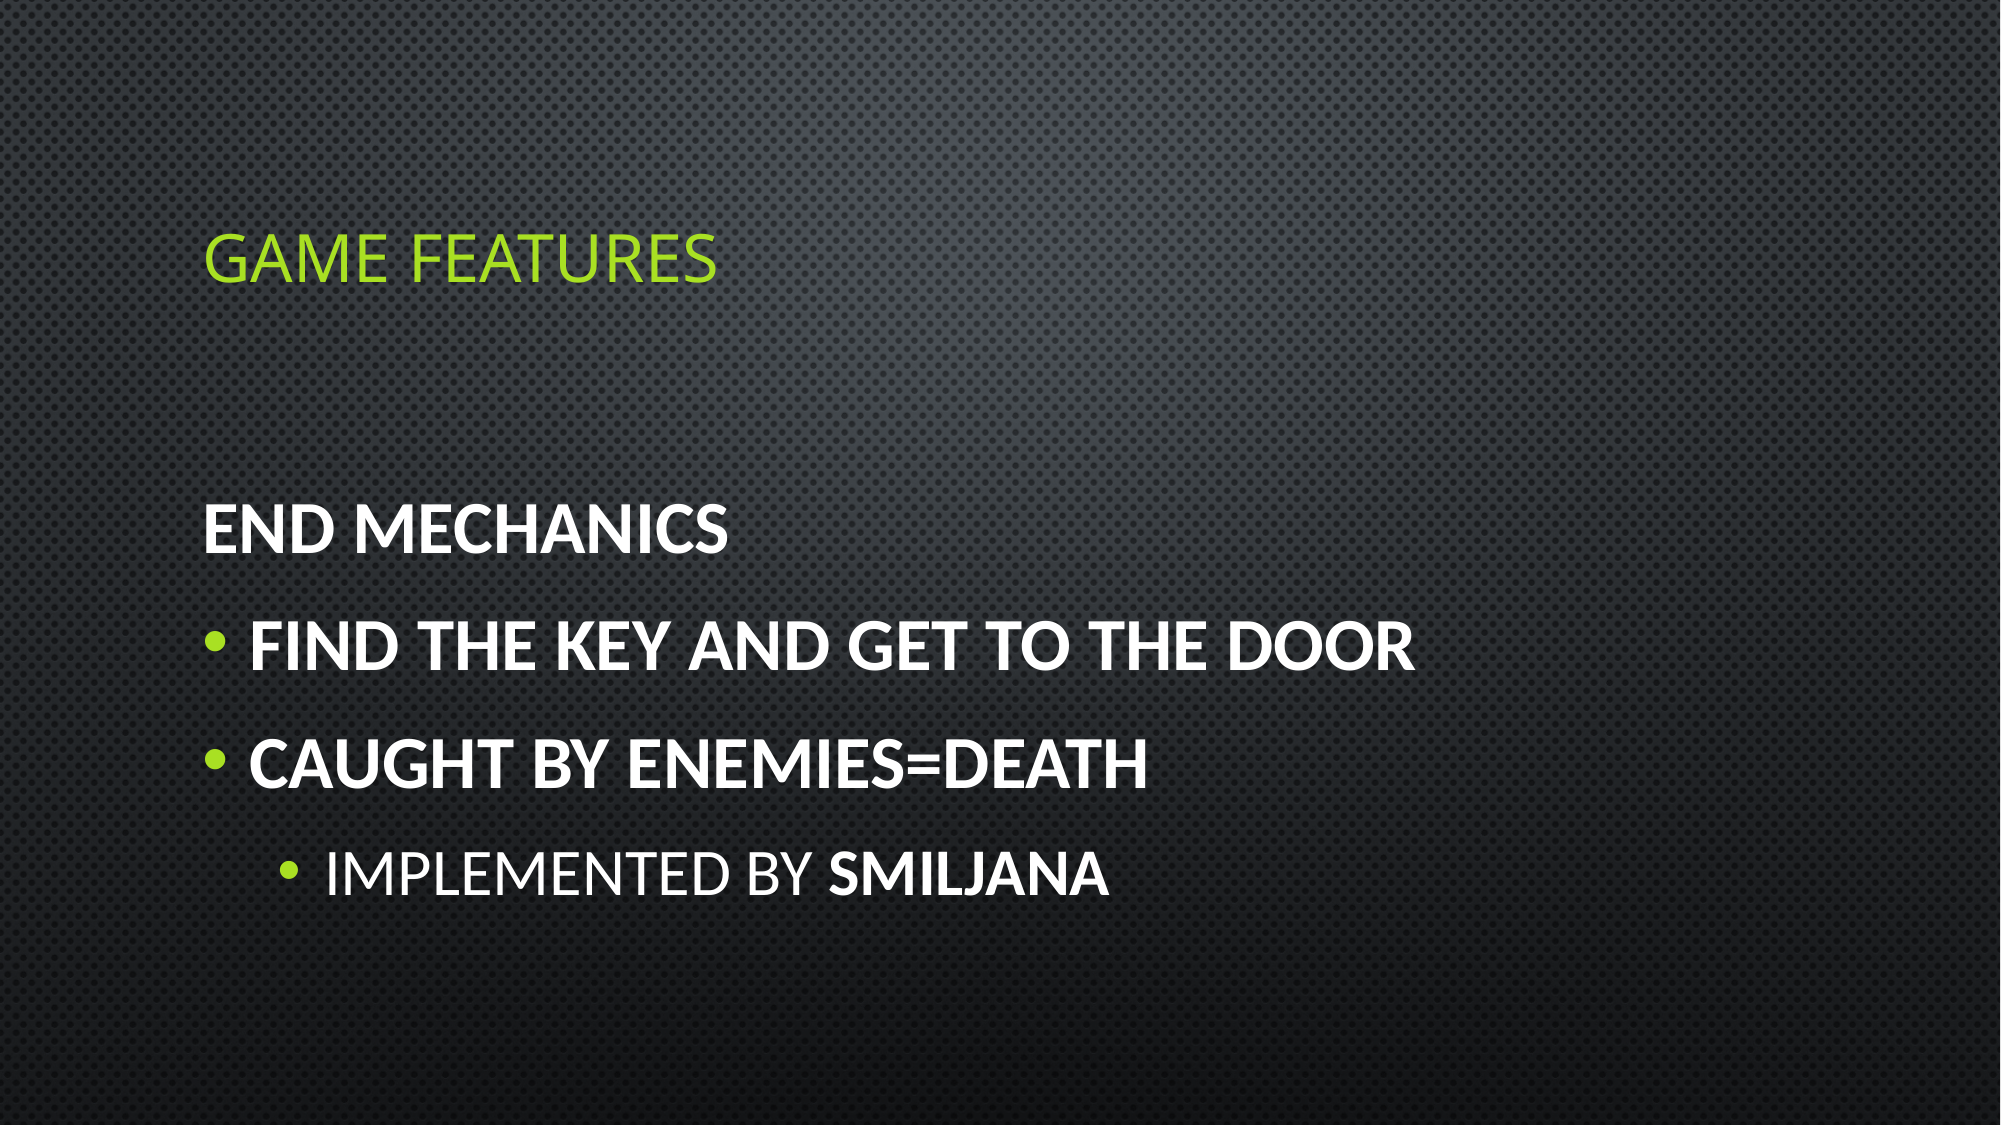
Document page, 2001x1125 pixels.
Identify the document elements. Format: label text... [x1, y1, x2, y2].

title GAME FEATURES [187, 99, 1813, 413]
picture [0, 0, 2001, 1125]
list End mechanics Find the key and get to the door Caught by enemies=death Implemented by Smiljana [187, 437, 1813, 950]
